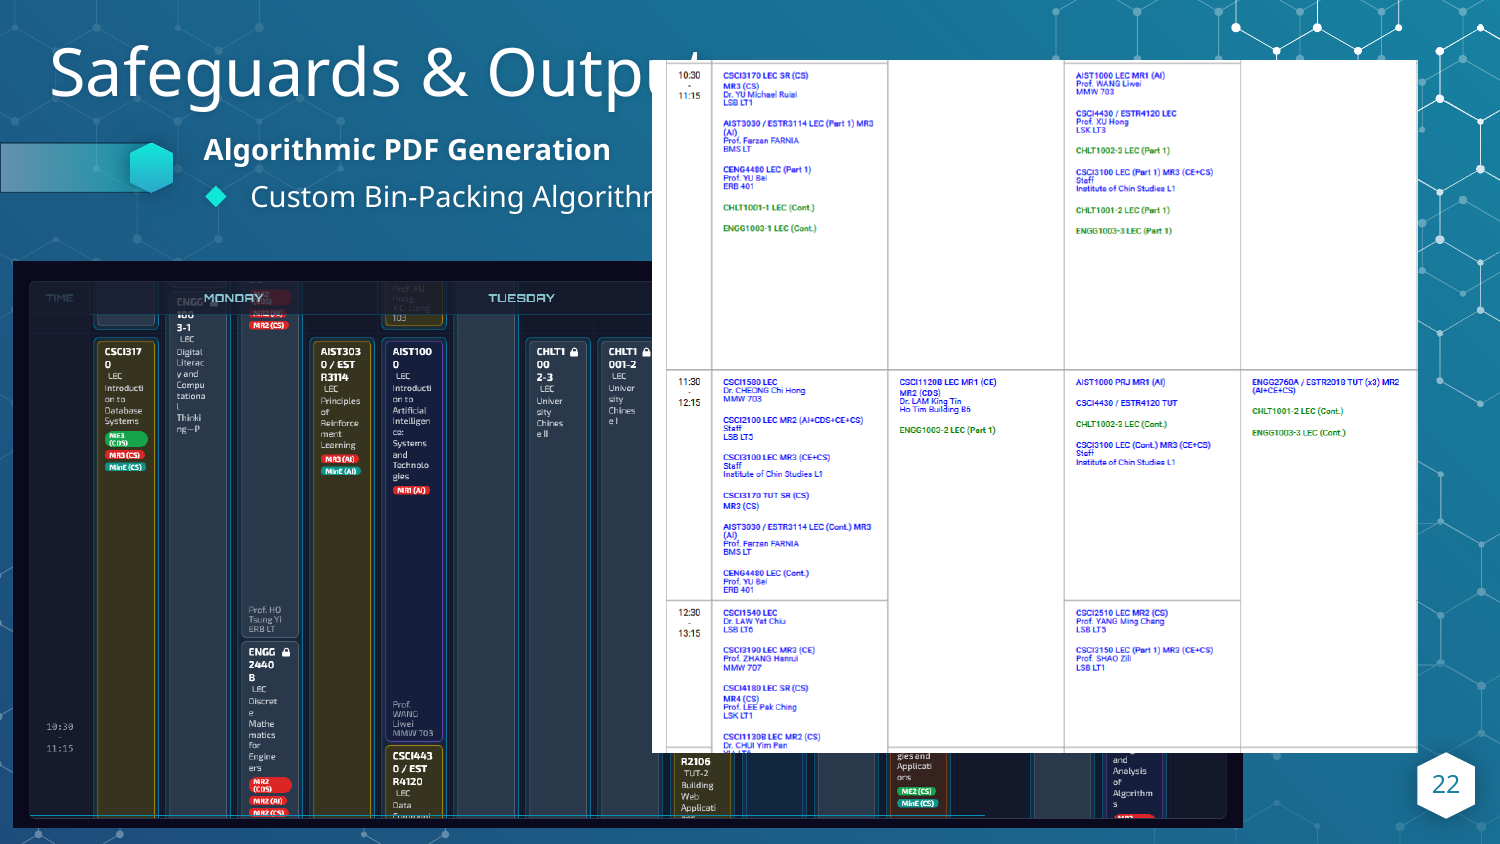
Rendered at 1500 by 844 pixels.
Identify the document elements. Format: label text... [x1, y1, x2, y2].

text_box Algorithmic PDF Generation Custom Bin-Packing Algorithm [186, 131, 646, 254]
slide_number 22 [1417, 752, 1475, 819]
title Safeguards & Output [49, 46, 1154, 104]
picture [13, 60, 1418, 829]
